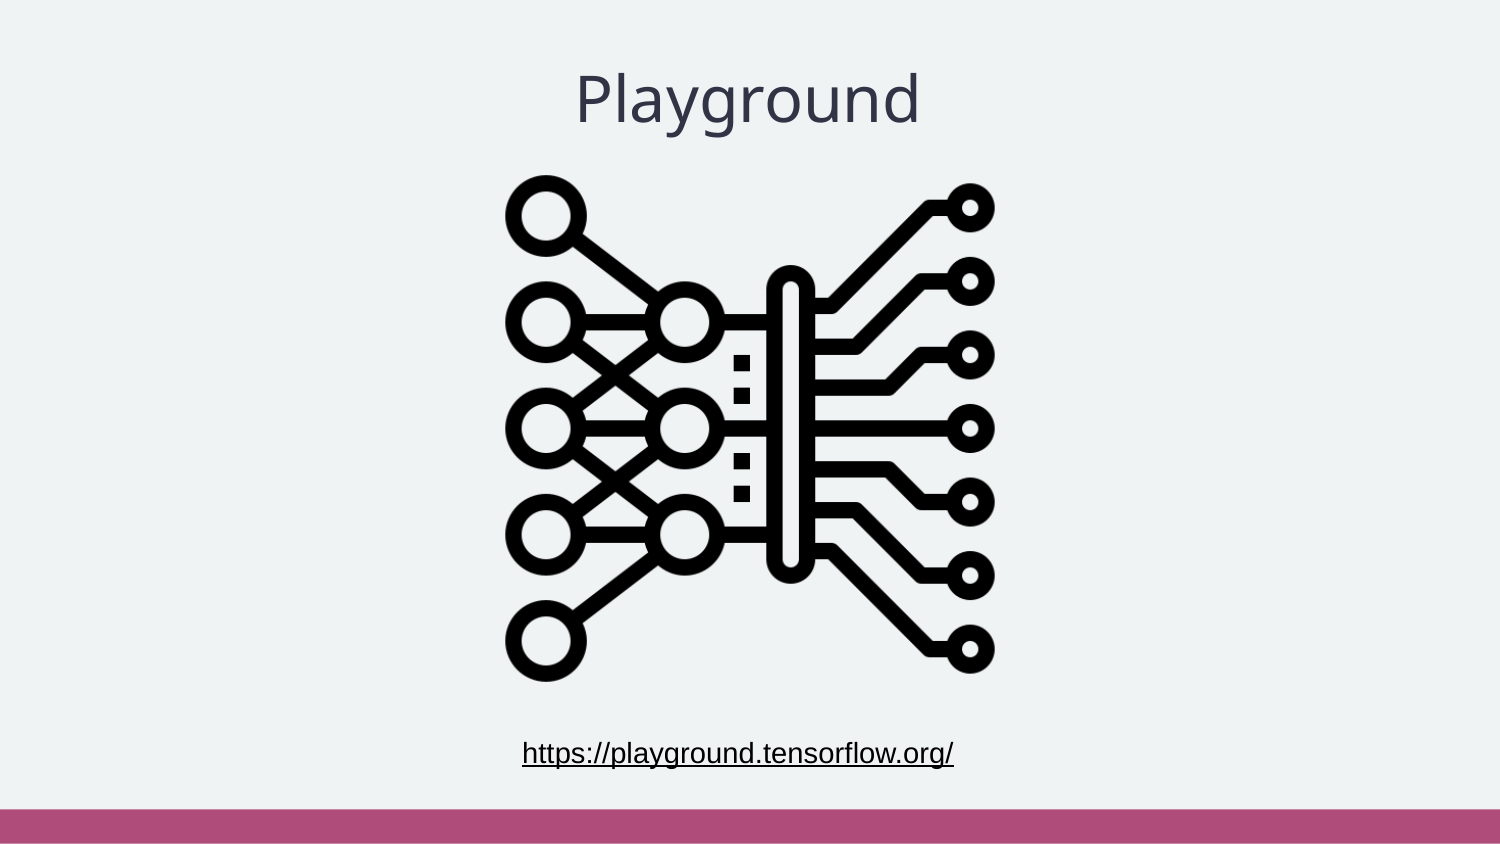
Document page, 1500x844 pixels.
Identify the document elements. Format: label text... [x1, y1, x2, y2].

title Playground [95, 42, 1401, 168]
picture [488, 166, 1012, 690]
text_box https://playground.tensorflow.org/ [496, 719, 989, 785]
